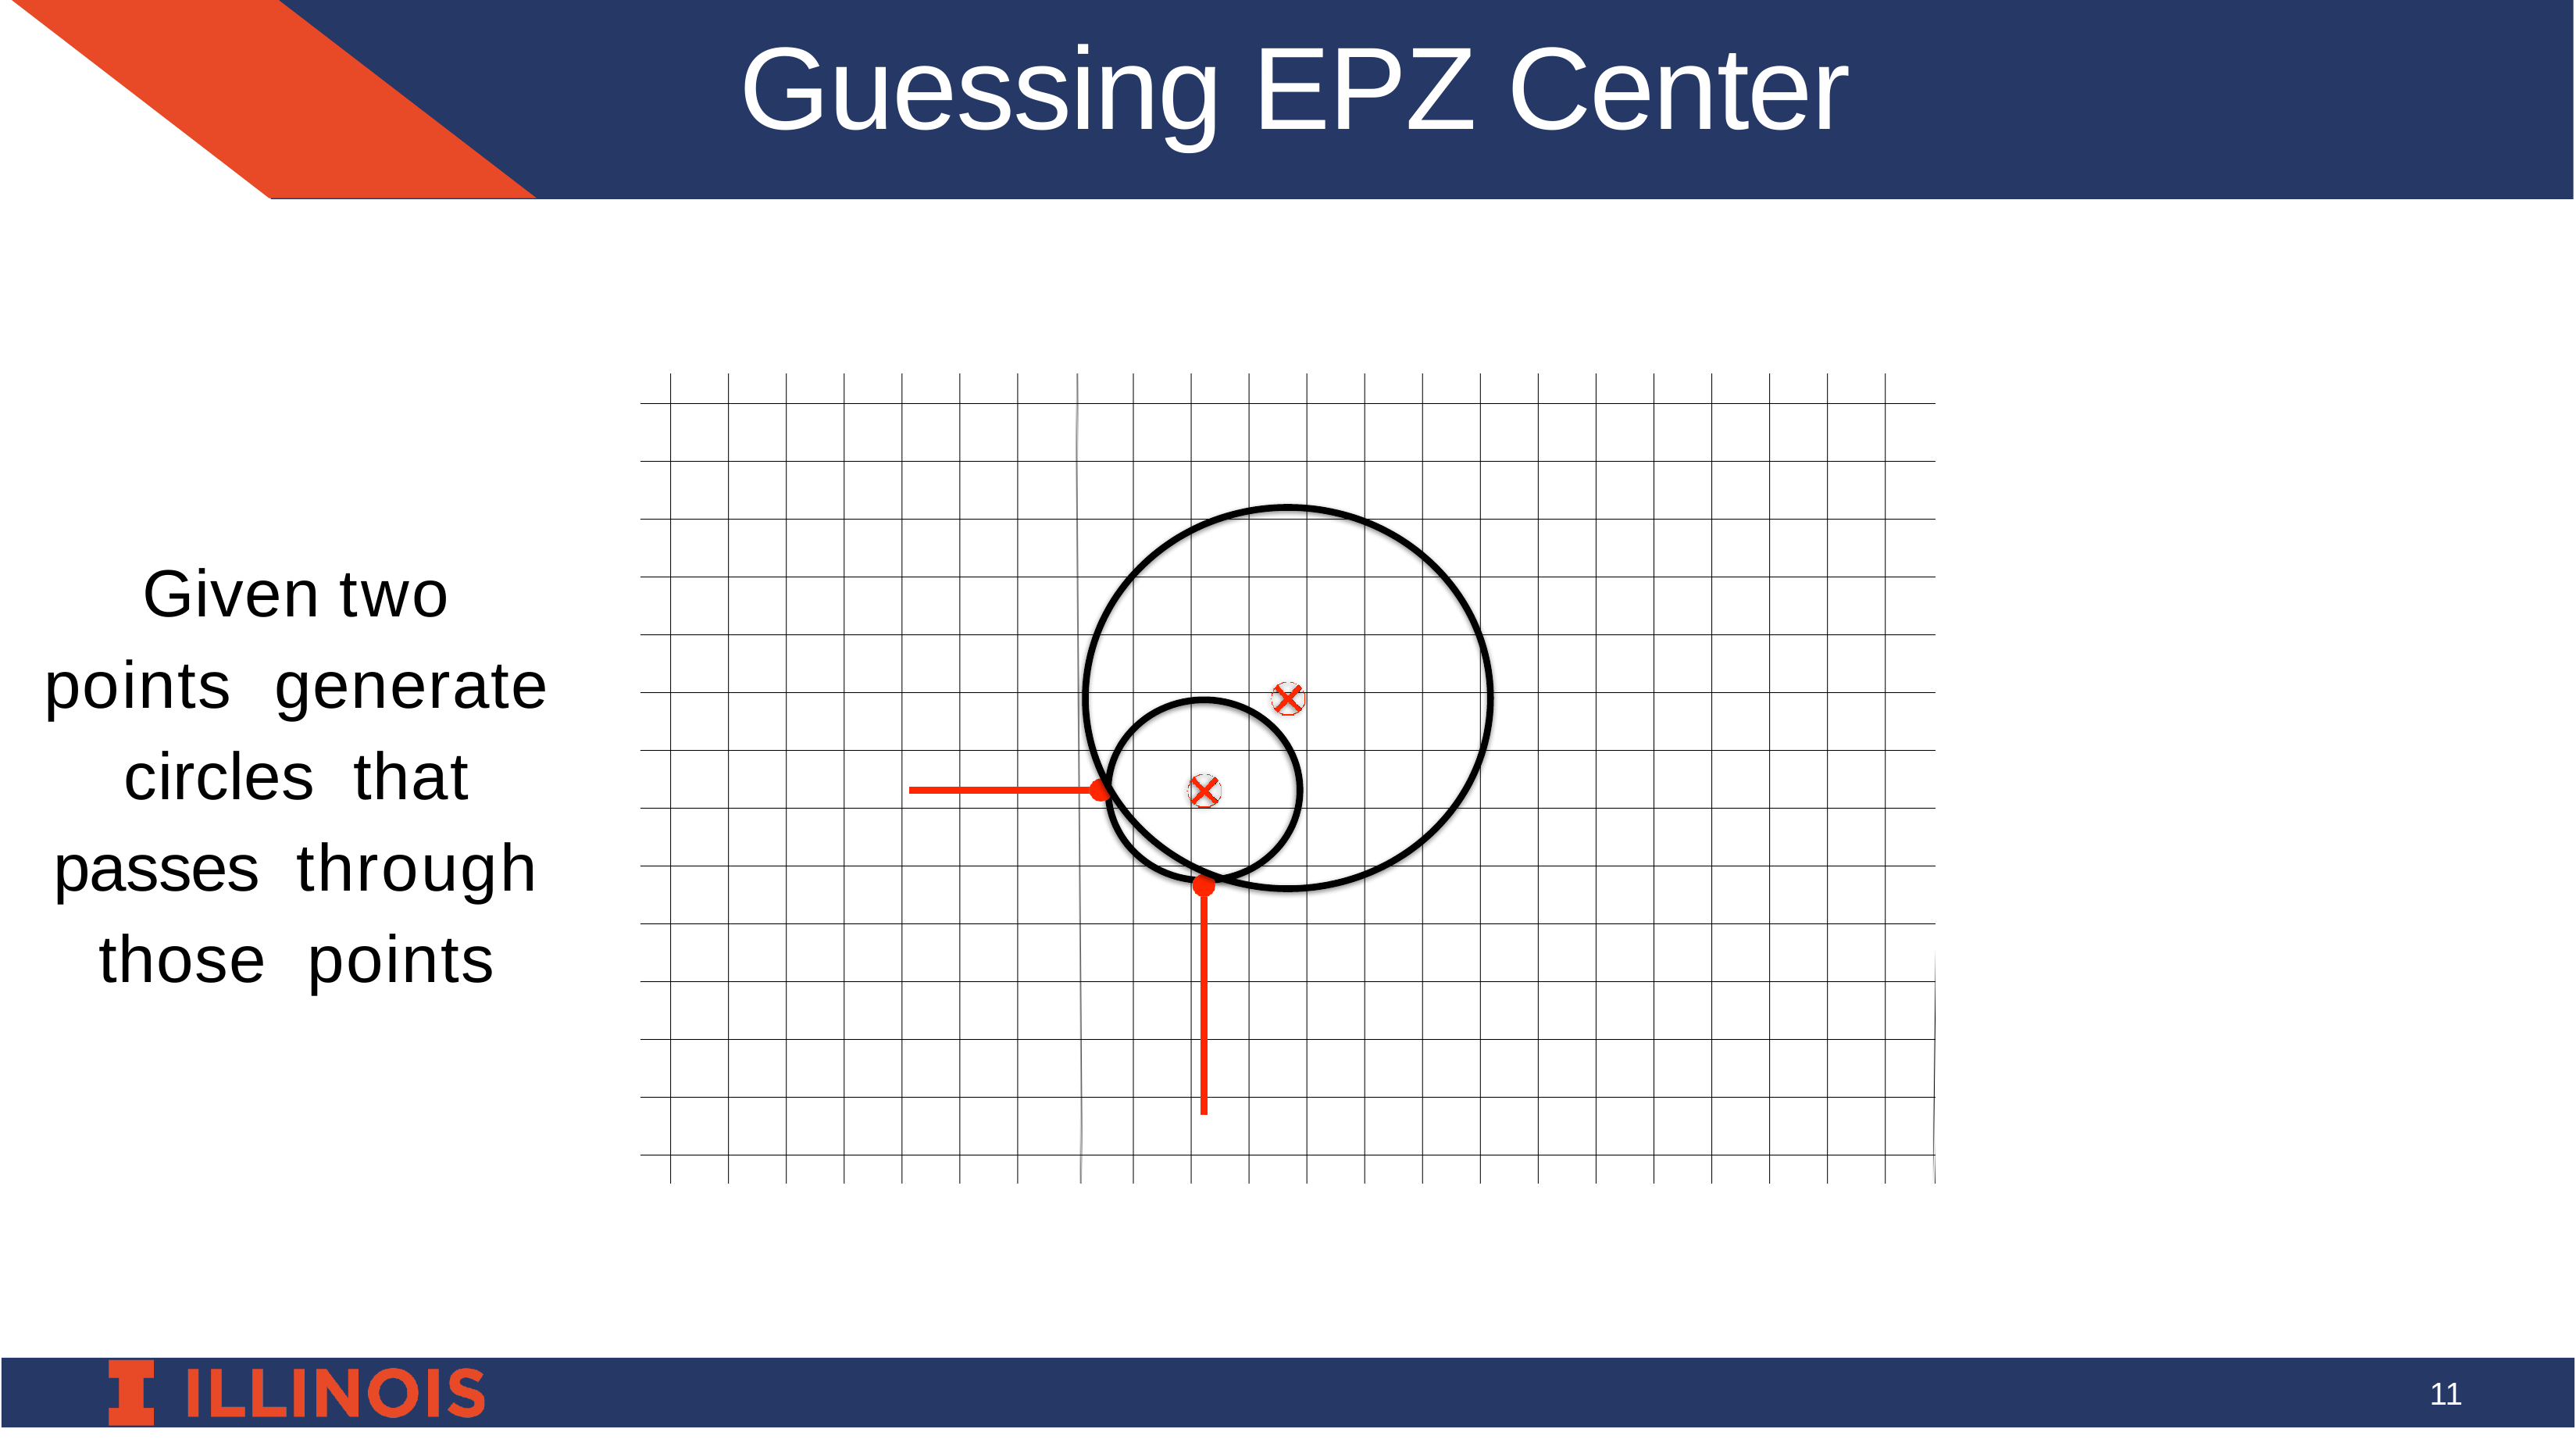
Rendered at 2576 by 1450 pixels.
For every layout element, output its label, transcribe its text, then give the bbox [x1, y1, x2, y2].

picture [109, 1359, 485, 1426]
title Guessing EPZ Center [737, 10, 2226, 254]
text_box 11 [2428, 1378, 2467, 1412]
text_box Given two points generate circles that passes through those points [37, 538, 556, 995]
text_box [1270, 680, 1305, 716]
text_box [1076, 501, 1500, 901]
text_box [1265, 678, 1311, 723]
text_box [640, 373, 1936, 1184]
text_box [1085, 507, 1491, 889]
